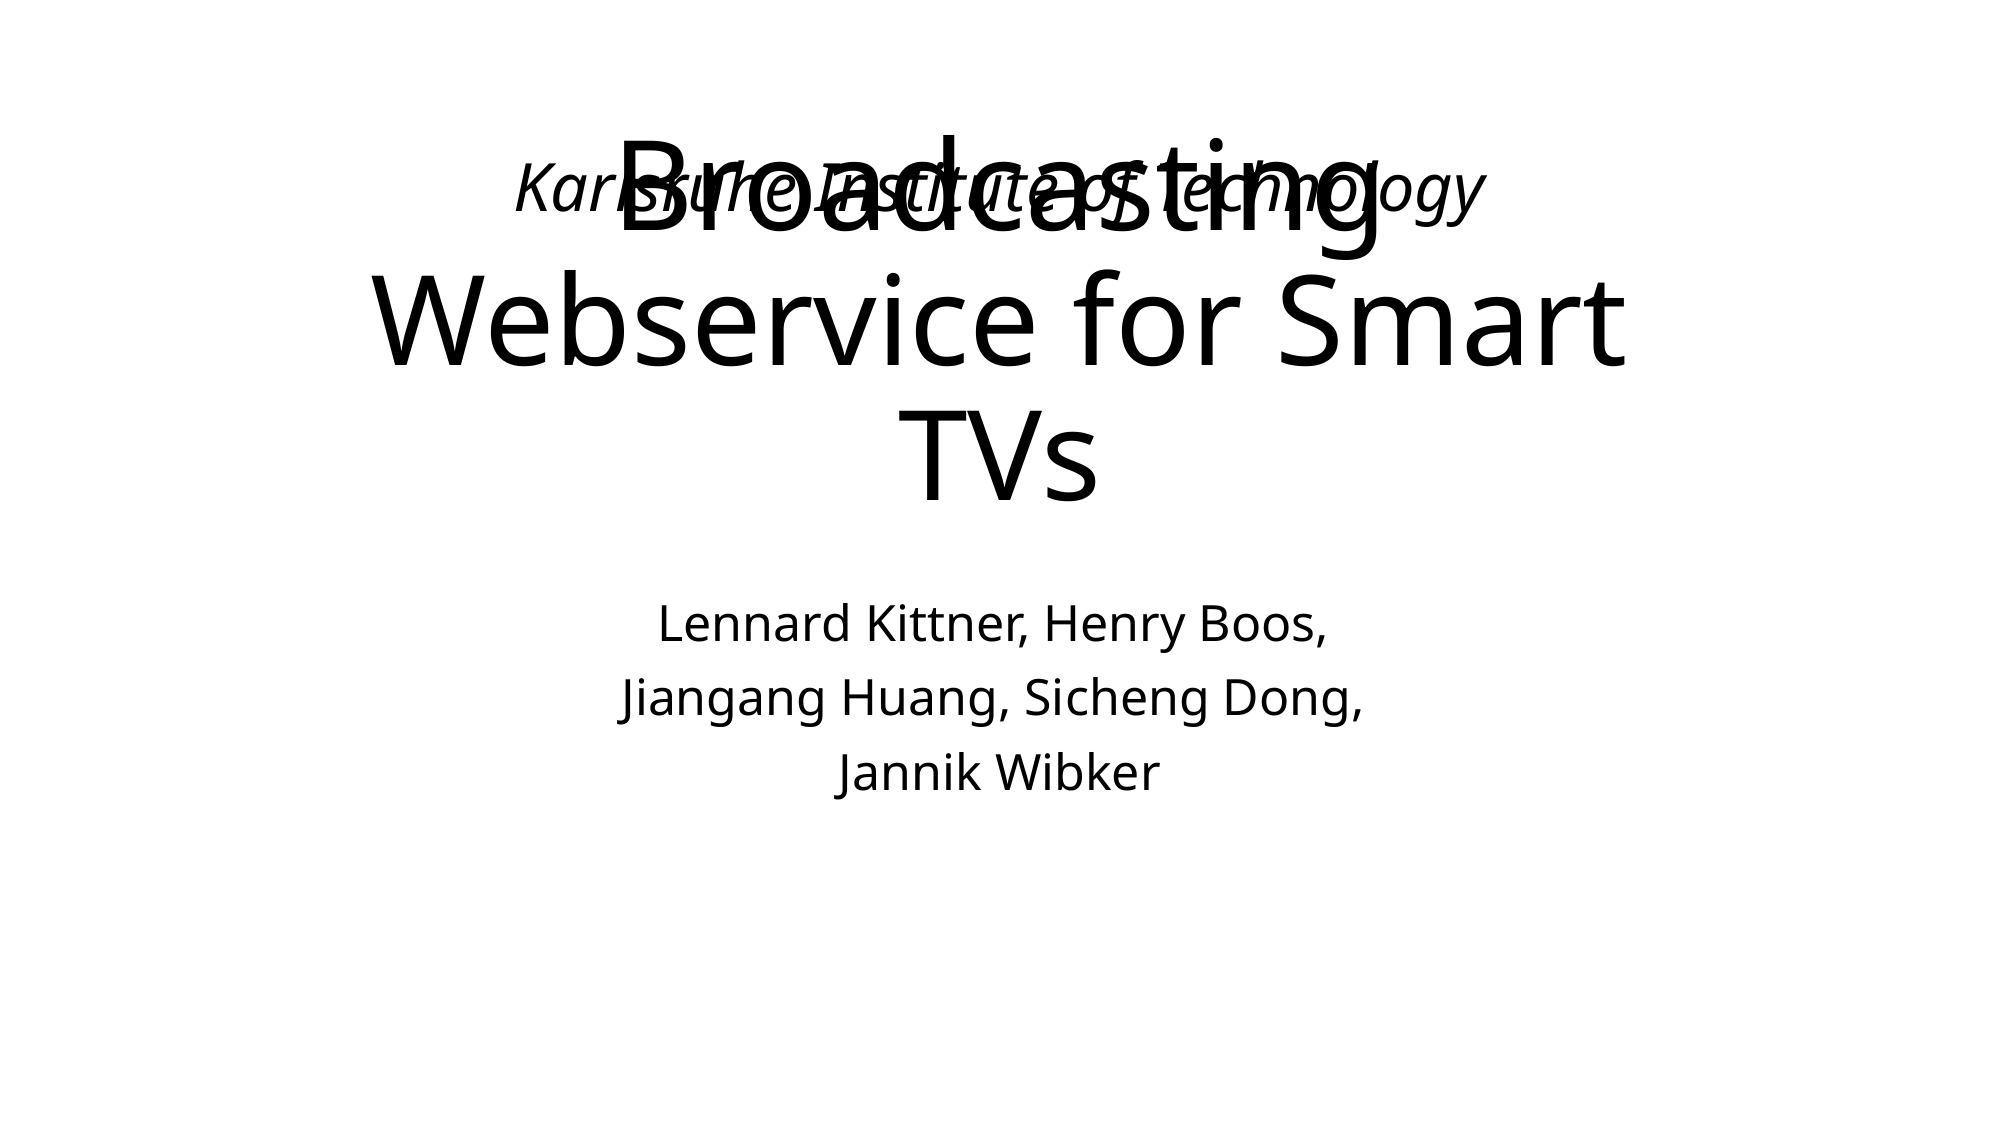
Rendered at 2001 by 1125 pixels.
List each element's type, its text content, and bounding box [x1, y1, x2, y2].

title Broadcasting Webservice for Smart TVs [249, 142, 1750, 535]
subtitle Lennard Kittner, Henry Boos, Jiangang Huang, Sicheng Dong, Jannik Wibker [249, 590, 1750, 862]
text_box Karlsruhe Institute of Technology [383, 137, 1617, 233]
